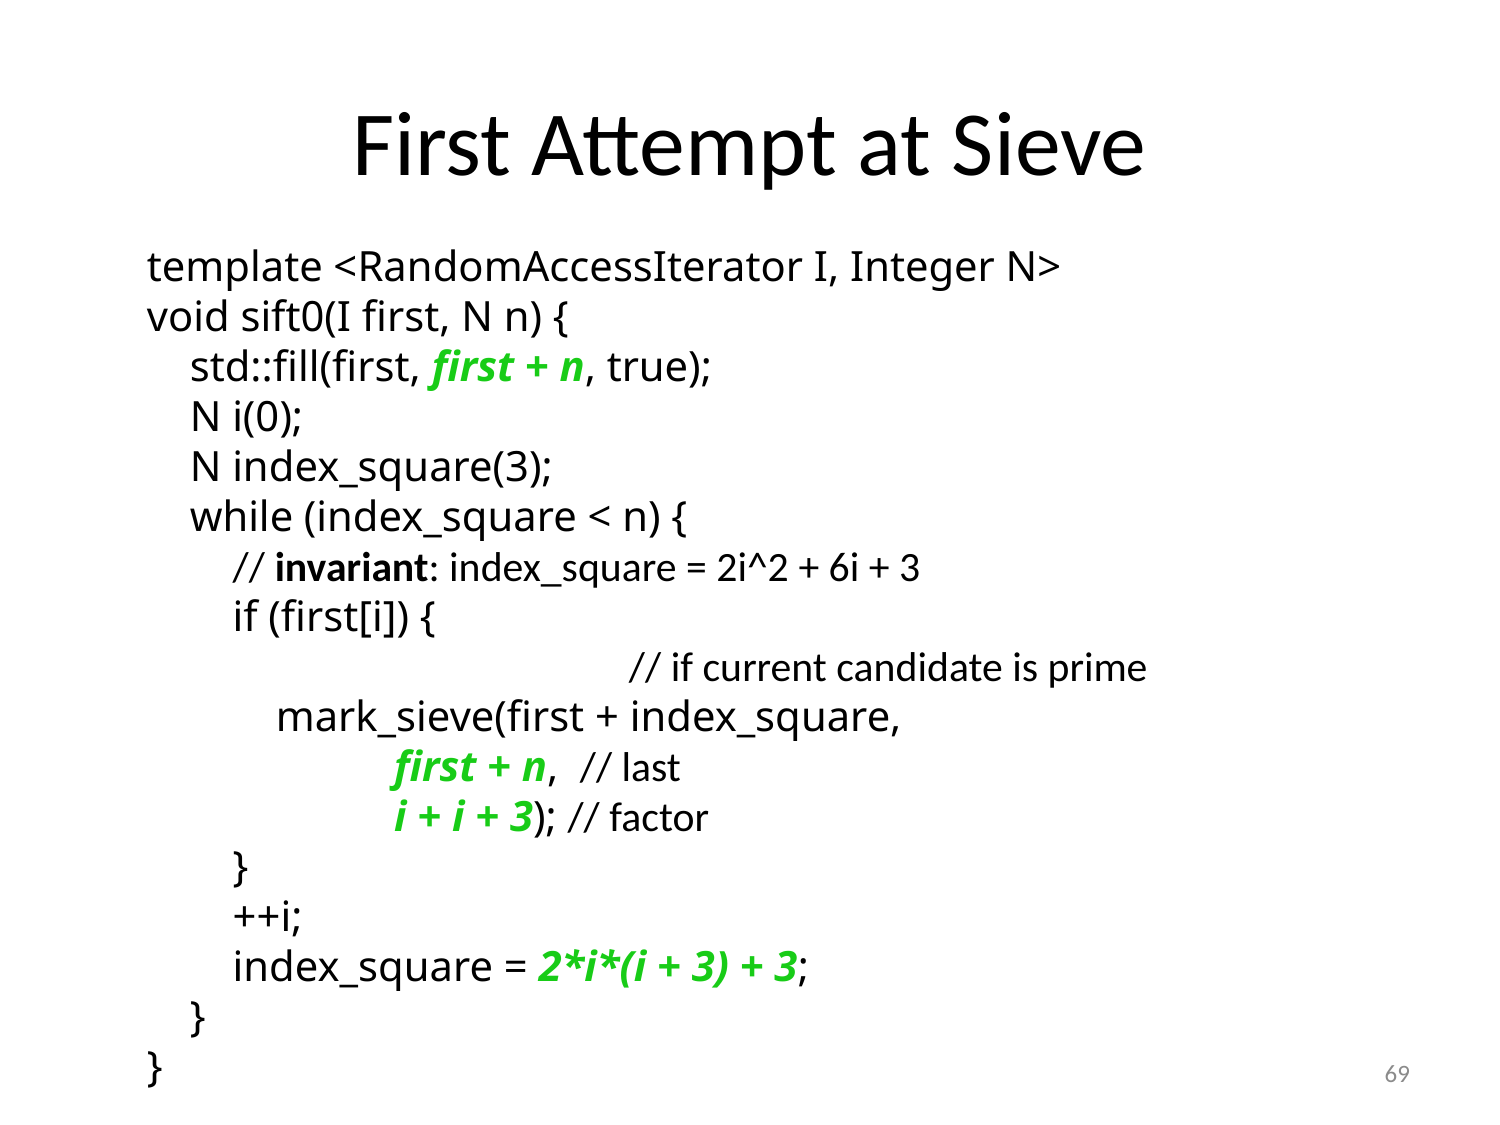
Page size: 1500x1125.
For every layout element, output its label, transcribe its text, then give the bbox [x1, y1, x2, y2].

title First Attempt at Sieve [75, 45, 1425, 233]
text_box template <RandomAccessIterator I, Integer N> void sift0(I first, N n) { std::fill(first, first + n, true); N i(0); N index_square(3); while (index_square < n) { // invariant: index_square = 2i^2 + 6i + 3 if (first[i]) { // if current candidate is prime mark_sieve(first + index_square, first + n, // last i + i + 3); // factor } ++i; index_square = 2*i*(i + 3) + 3; } } [132, 232, 1163, 1125]
slide_number 69 [1074, 1042, 1425, 1103]
